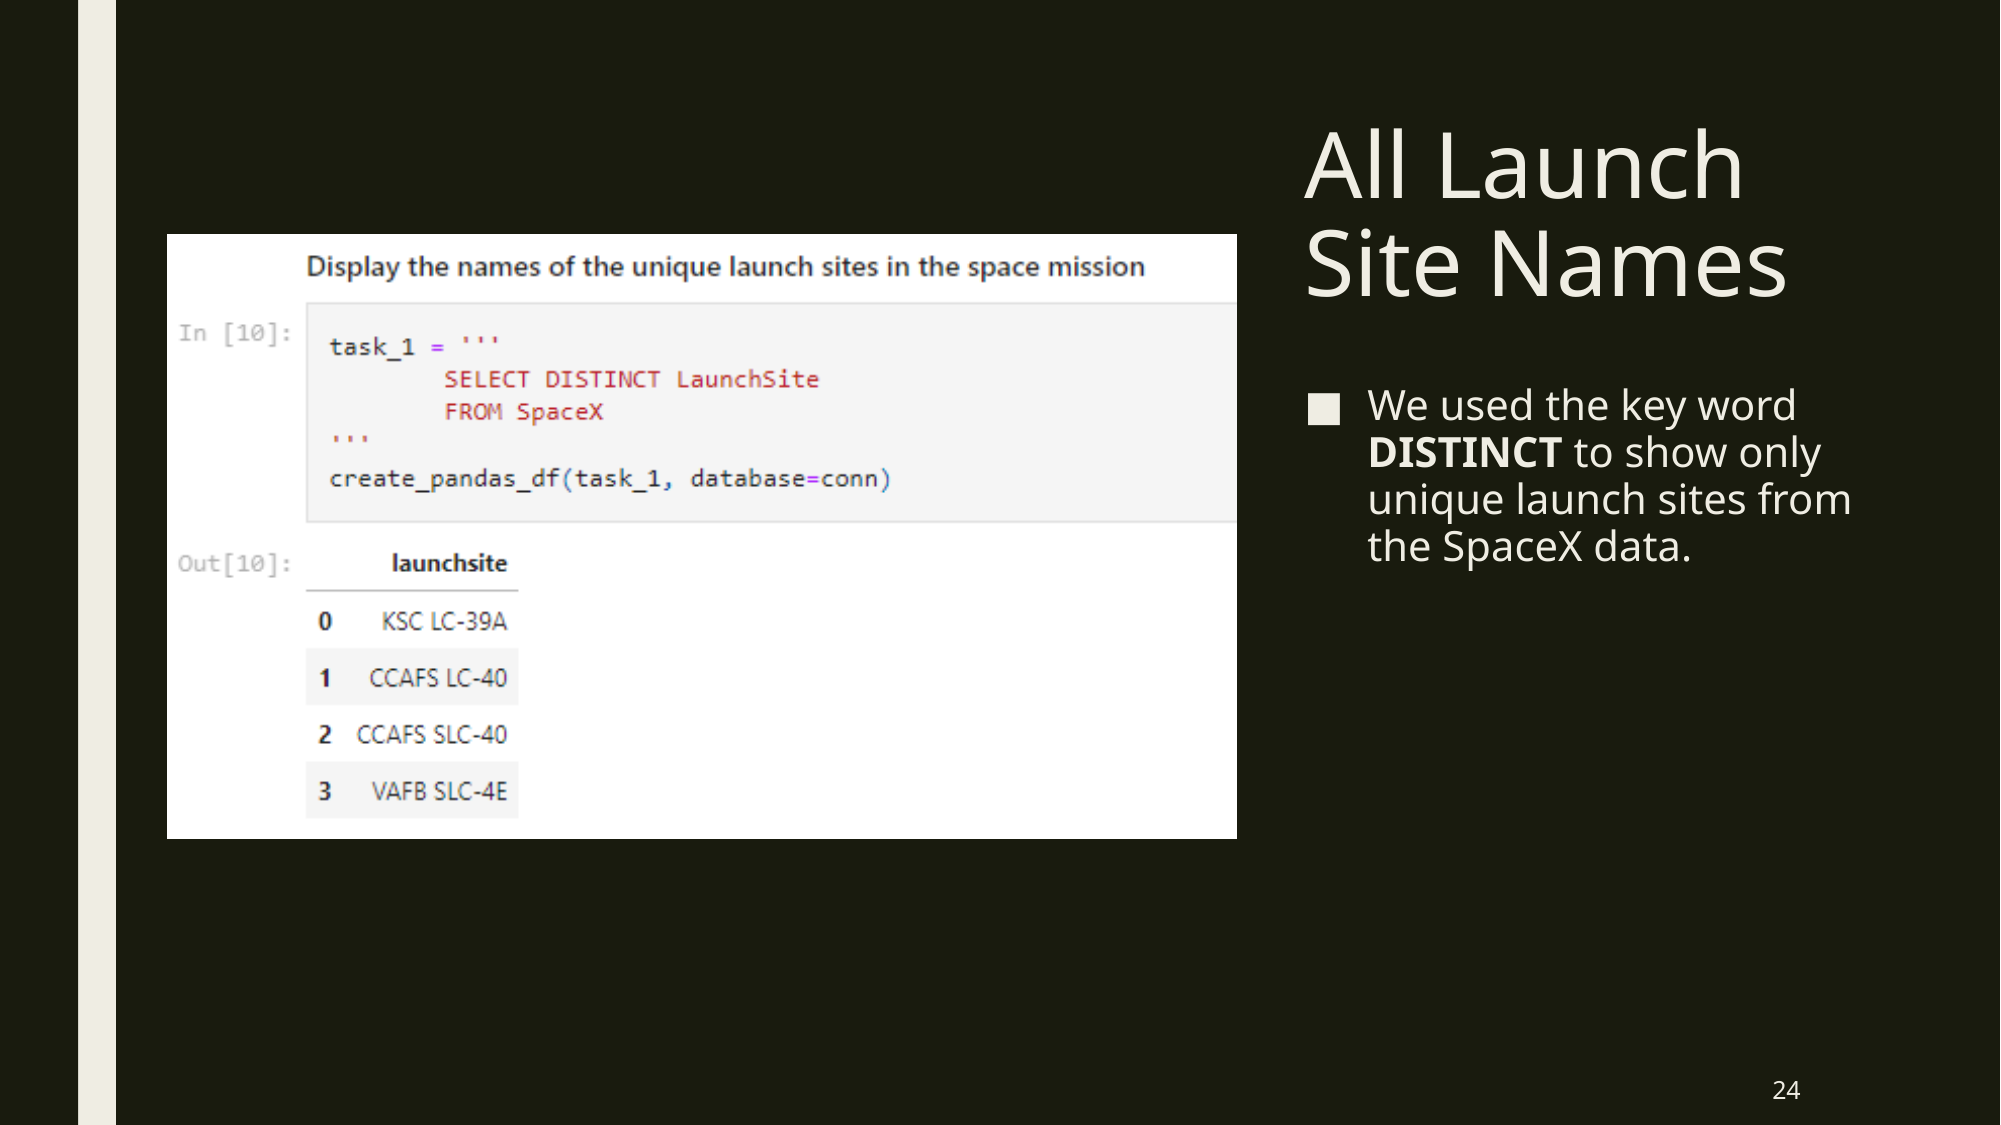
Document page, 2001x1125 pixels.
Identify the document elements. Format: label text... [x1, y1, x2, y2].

slide_number 24 [1553, 1058, 1816, 1125]
list We used the key word DISTINCT to show only unique launch sites from the SpaceX data. [1289, 375, 1890, 963]
picture [167, 234, 1237, 839]
text_box [76, 0, 119, 1125]
text_box All Launch Site Names [1289, 112, 1890, 357]
